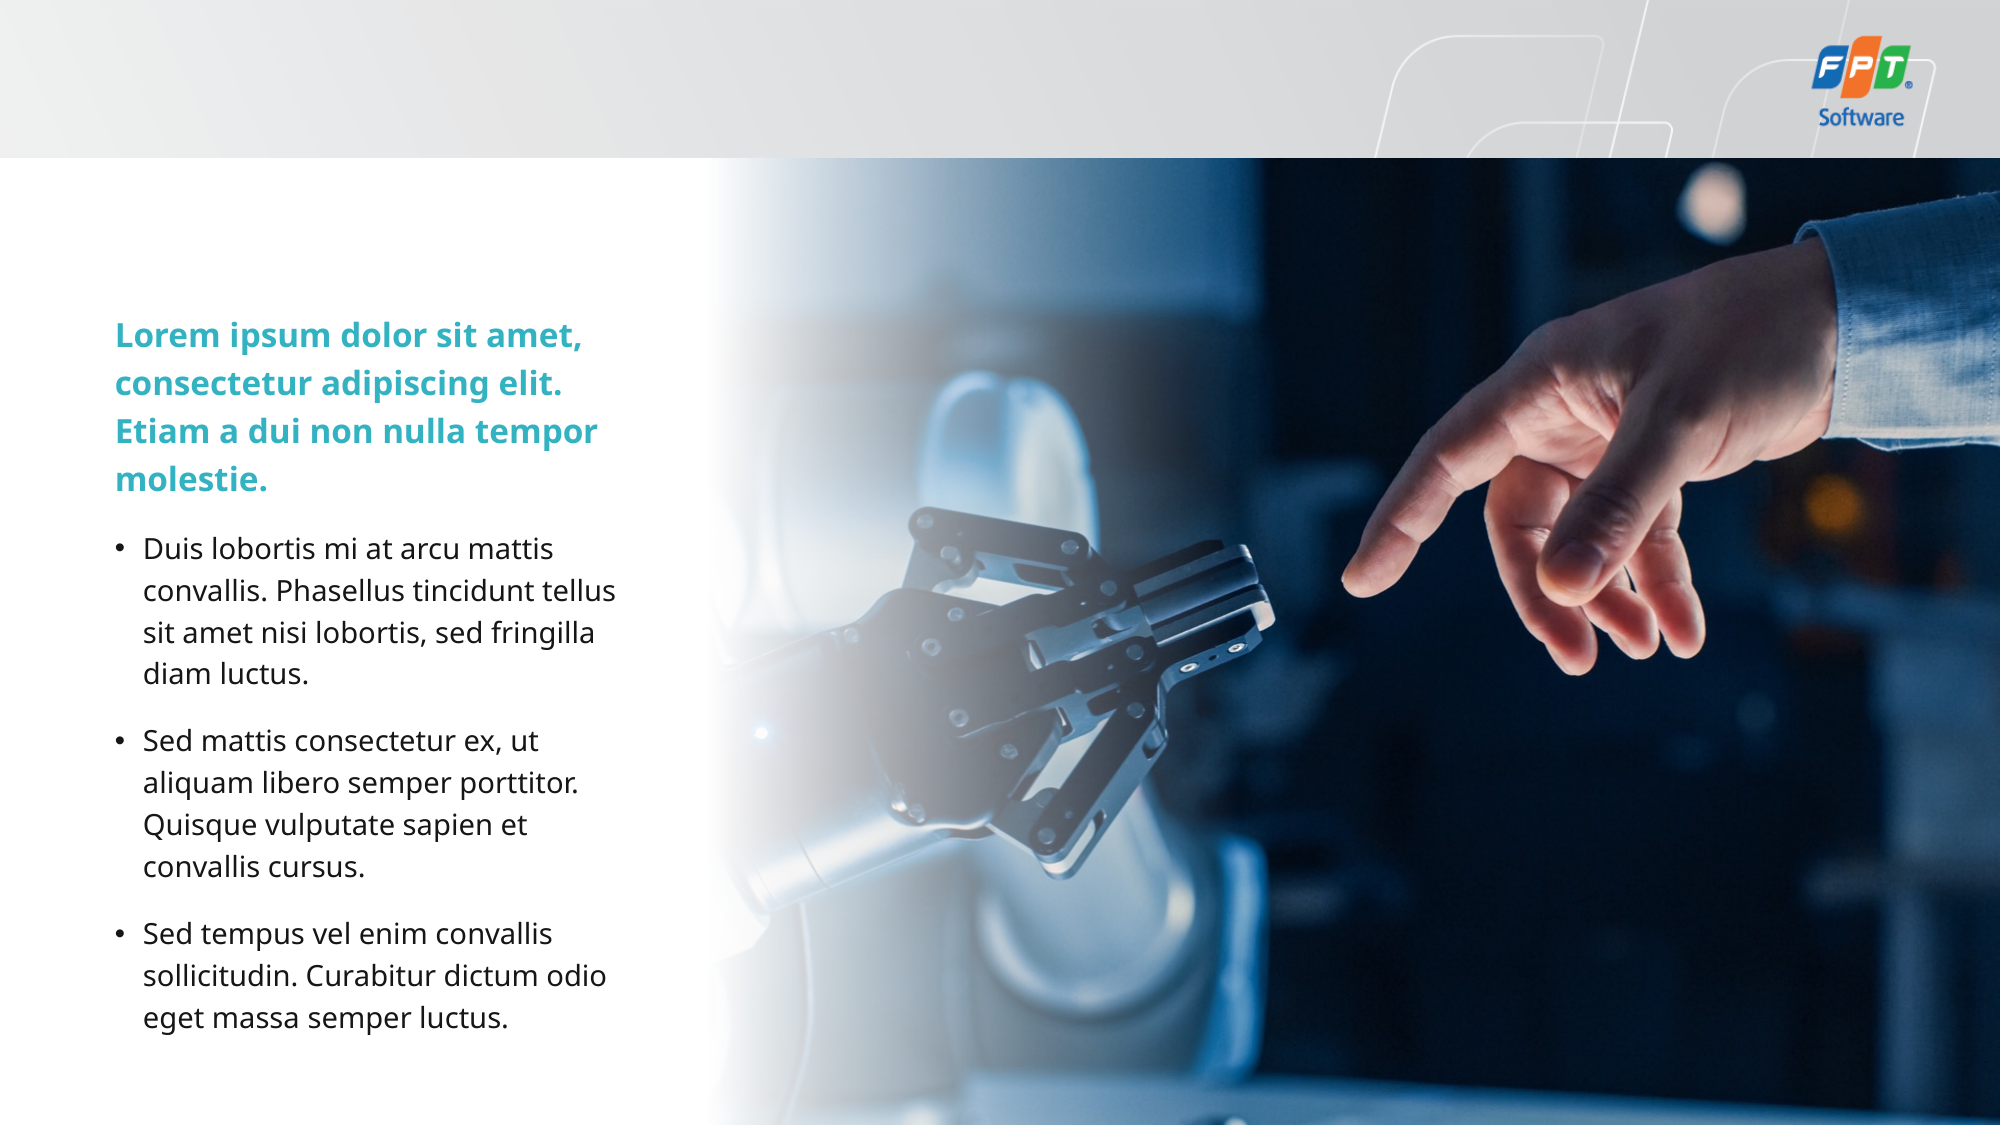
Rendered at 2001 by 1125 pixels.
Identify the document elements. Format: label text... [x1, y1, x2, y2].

text_box Lorem ipsum dolor sit amet, consectetur adipiscing elit. Etiam a dui non nulla tempor molestie. Duis lobortis mi at arcu mattis convallis. Phasellus tincidunt tellus sit amet nisi lobortis, sed fringilla diam luctus. Sed mattis consectetur ex, ut aliquam libero semper porttitor. Quisque vulputate sapien et convallis cursus. Sed tempus vel enim convallis sollicitudin. Curabitur dictum odio eget massa semper luctus. [99, 299, 578, 976]
picture [0, 0, 2000, 1125]
text_box [0, 157, 1241, 1125]
